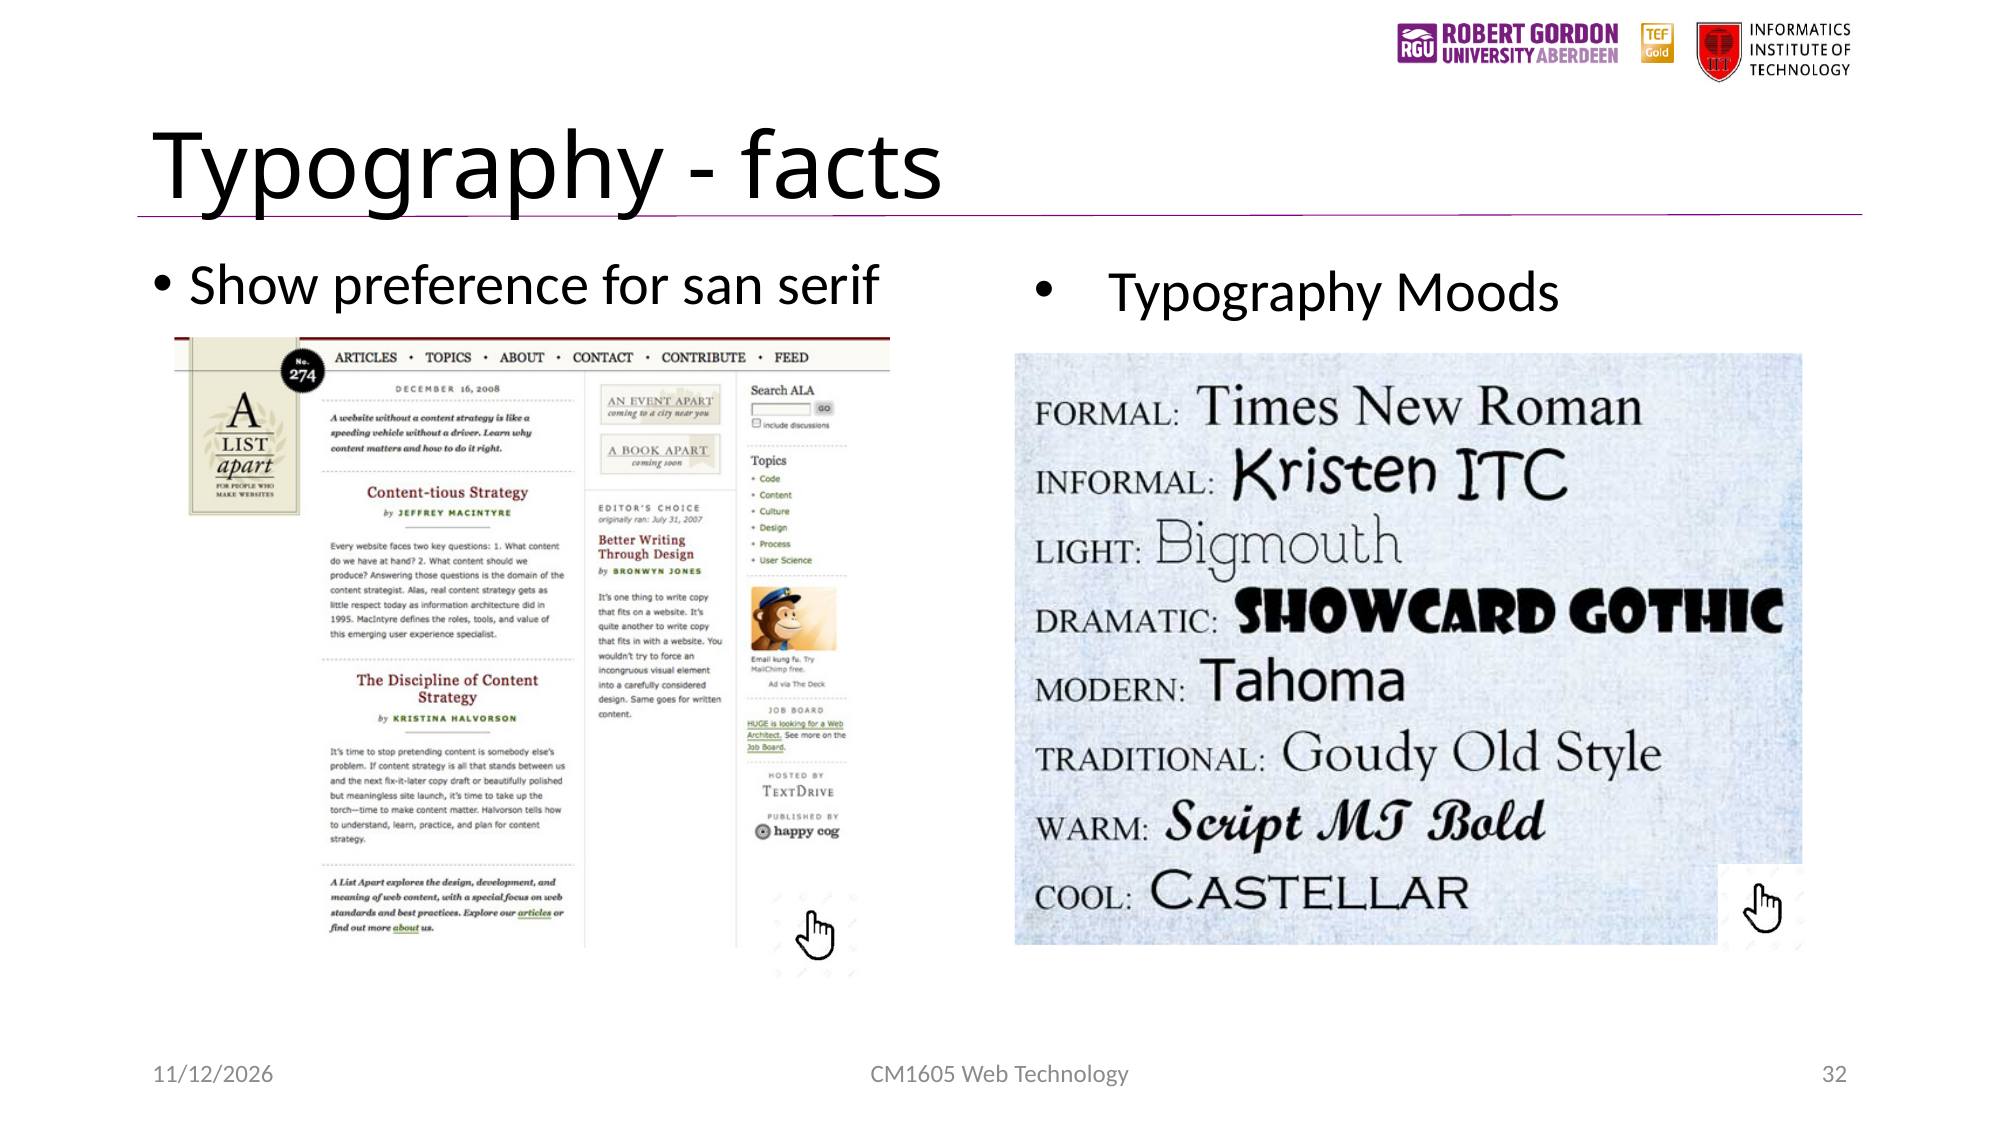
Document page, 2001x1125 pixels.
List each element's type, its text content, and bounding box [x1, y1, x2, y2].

picture [977, 341, 1835, 979]
picture [137, 322, 890, 979]
list Show preference for san serif [137, 246, 978, 915]
title Typography - facts [137, 59, 1863, 278]
footer CM1605 Web Technology [662, 1042, 1338, 1103]
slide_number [137, 1042, 588, 1103]
slide_number 32 [1412, 1042, 1863, 1103]
text_box Typography Moods [1018, 246, 1806, 331]
picture [1388, 5, 1863, 59]
